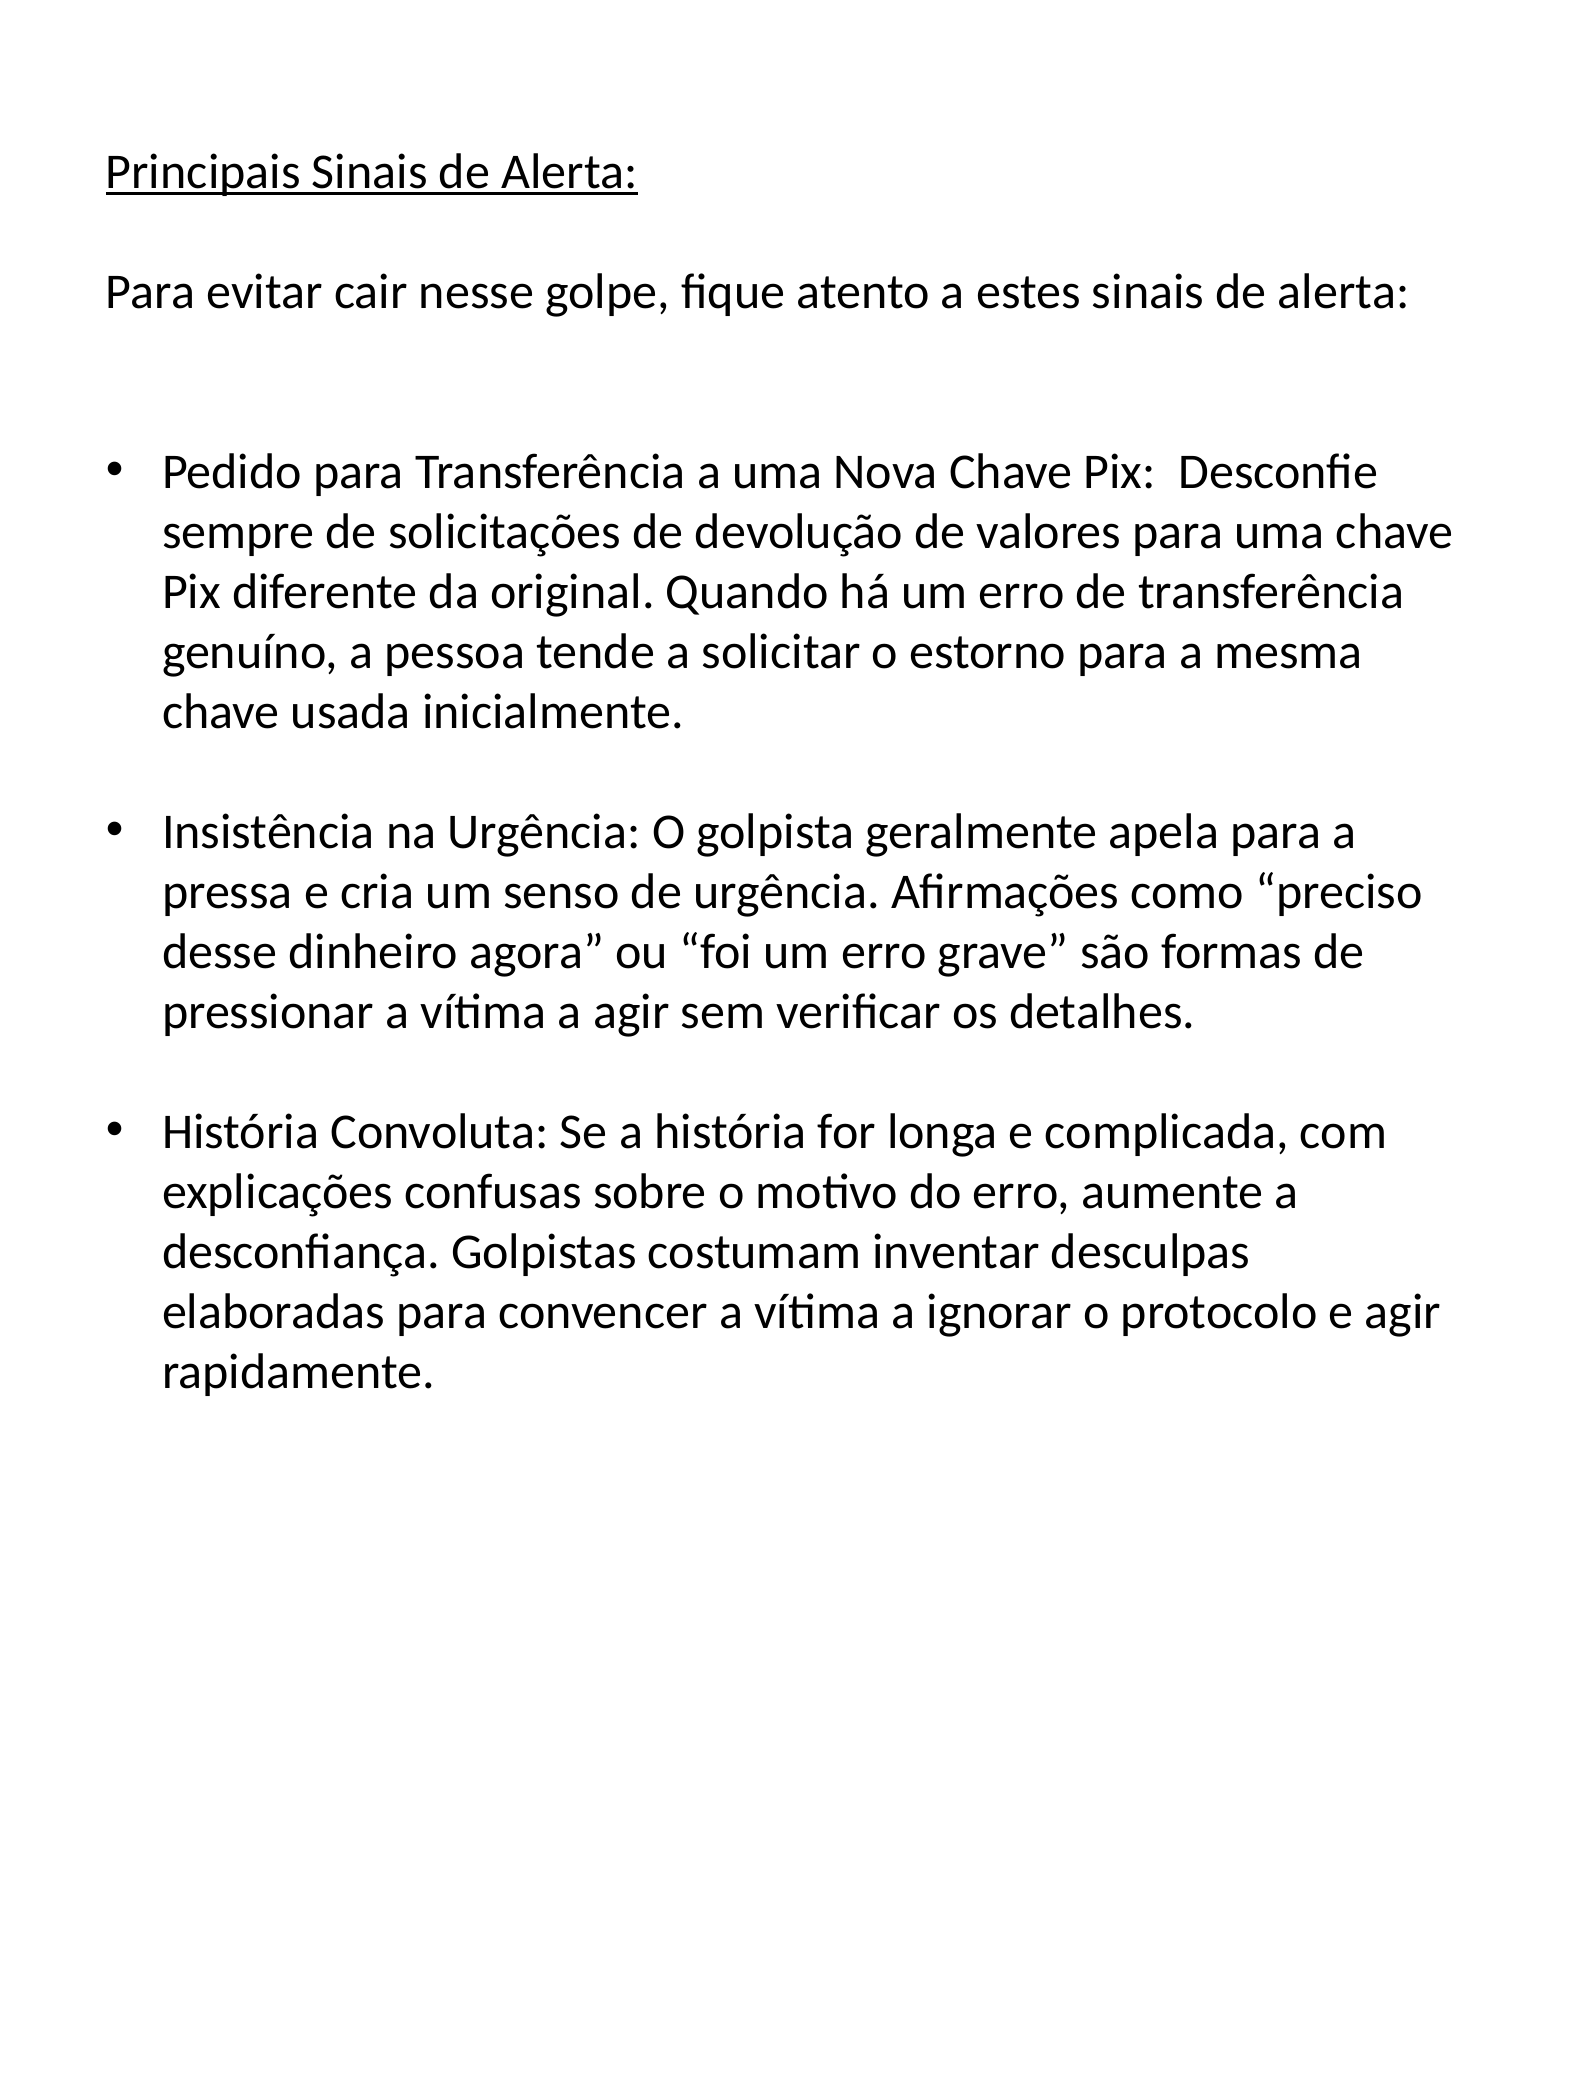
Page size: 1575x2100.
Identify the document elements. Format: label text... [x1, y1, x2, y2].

text_box Principais Sinais de Alerta: Para evitar cair nesse golpe, fique atento a estes sinais de alerta: Pedido para Transferência a uma Nova Chave Pix: Desconfie sempre de solicitações de devolução de valores para uma chave Pix diferente da original. Quando há um erro de transferência genuíno, a pessoa tende a solicitar o estorno para a mesma chave usada inicialmente. Insistência na Urgência: O golpista geralmente apela para a pressa e cria um senso de urgência. Afirmações como “preciso desse dinheiro agora” ou “foi um erro grave” são formas de pressionar a vítima a agir sem verificar os detalhes. História Convoluta: Se a história for longa e complicada, com explicações confusas sobre o motivo do erro, aumente a desconfiança. Golpistas costumam inventar desculpas elaboradas para convencer a vítima a ignorar o protocolo e agir rapidamente. [91, 130, 1484, 1406]
